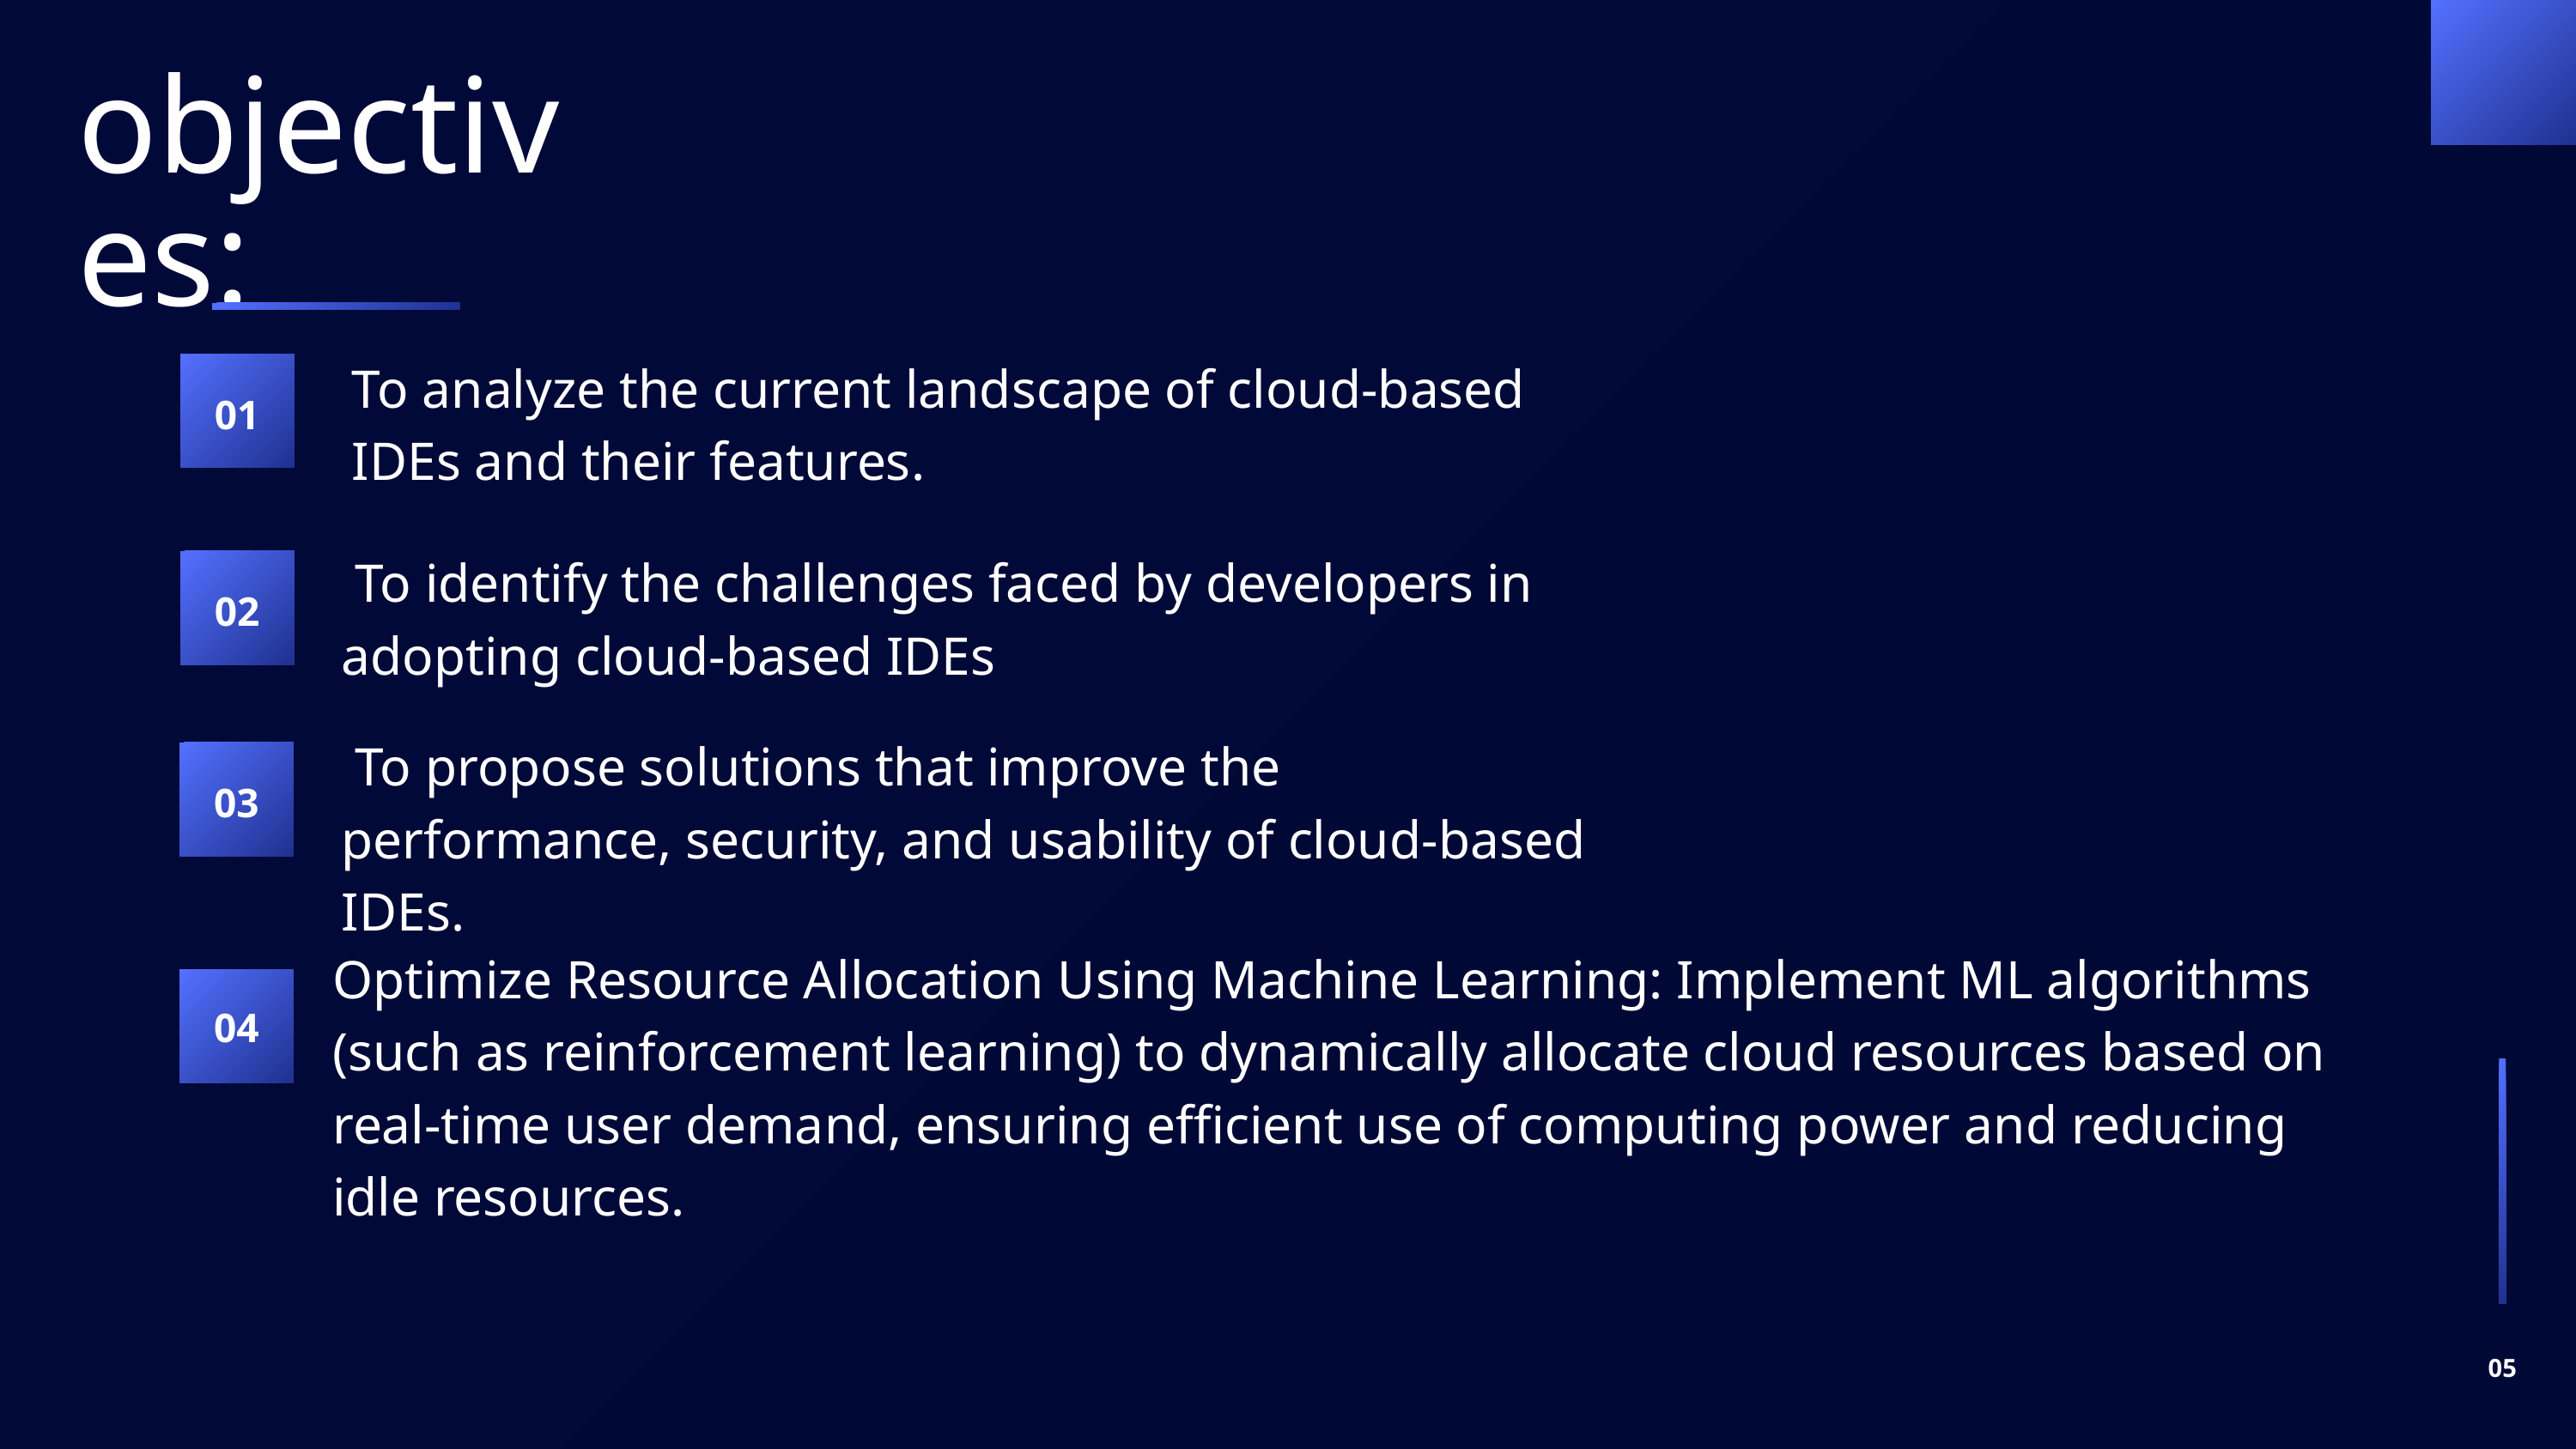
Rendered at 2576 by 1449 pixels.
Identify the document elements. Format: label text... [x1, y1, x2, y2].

text_box To analyze the current landscape of cloud-based IDEs and their features. [351, 345, 1614, 491]
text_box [179, 969, 294, 1083]
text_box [211, 302, 460, 310]
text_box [179, 742, 294, 857]
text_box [2430, 0, 2576, 145]
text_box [2499, 1058, 2506, 1304]
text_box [179, 550, 295, 665]
text_box Optimize Resource Allocation Using Machine Learning: Implement ML algorithms (such as reinforcement learning) to dynamically allocate cloud resources based on real-time user demand, ensuring efficient use of computing power and reducing idle resources. [332, 936, 2367, 1227]
text_box 05 [2464, 1347, 2542, 1383]
text_box objectives: [76, 65, 588, 333]
text_box To propose solutions that improve the performance, security, and usability of cloud-based IDEs. [341, 724, 1625, 936]
text_box To identify the challenges faced by developers in adopting cloud-based IDEs [341, 539, 1625, 686]
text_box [179, 353, 295, 468]
